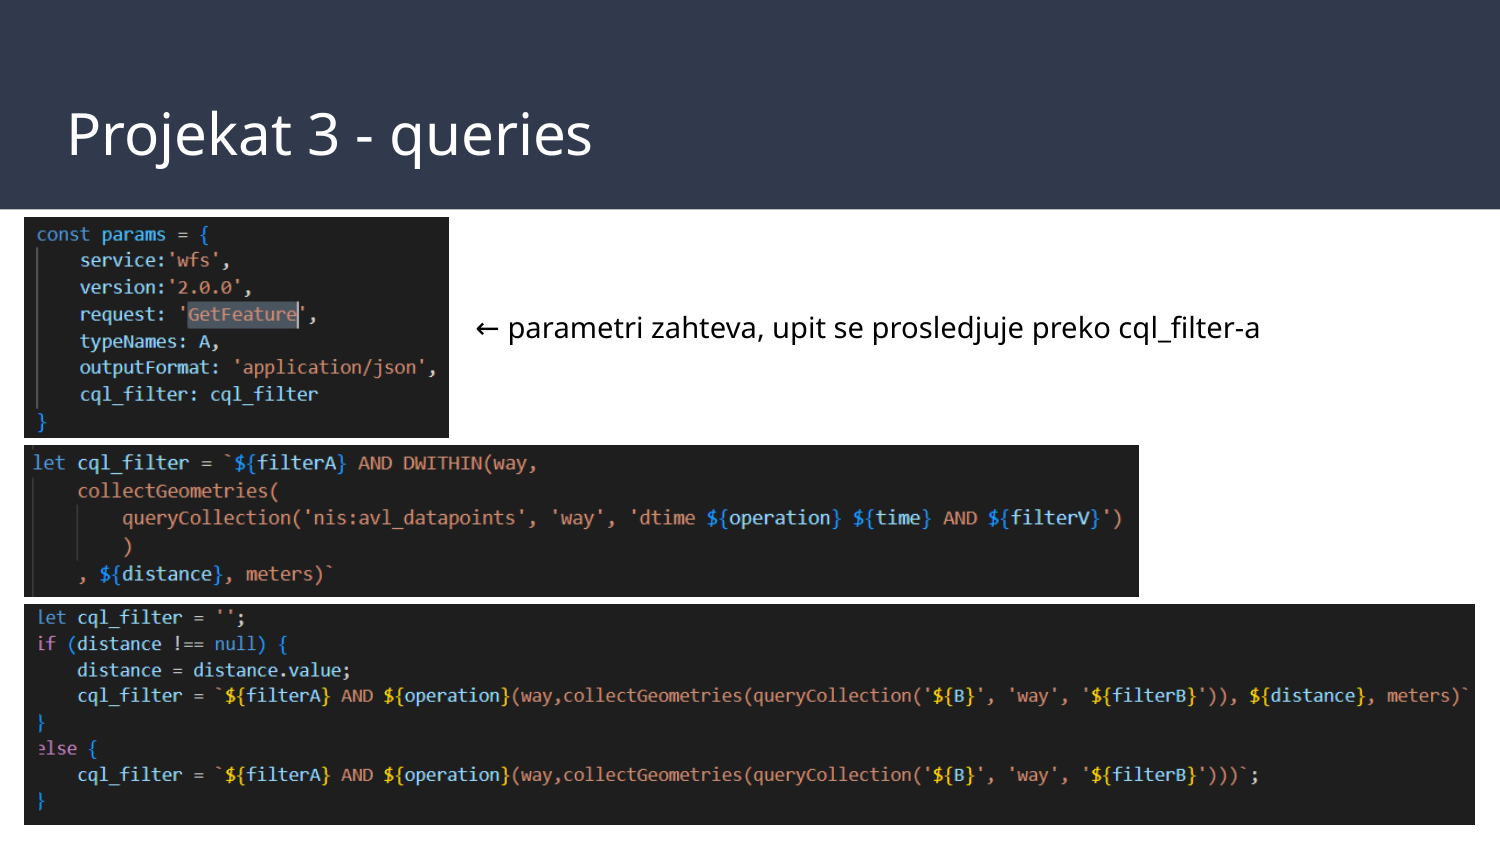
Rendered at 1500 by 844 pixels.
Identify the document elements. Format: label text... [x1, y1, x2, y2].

text_box ← parametri zahteva, upit se prosledjuje preko cql_filter-a [460, 294, 1449, 360]
picture [24, 444, 1140, 598]
picture [24, 604, 1476, 825]
title Projekat 3 - queries [51, 82, 1449, 185]
picture [24, 216, 450, 438]
